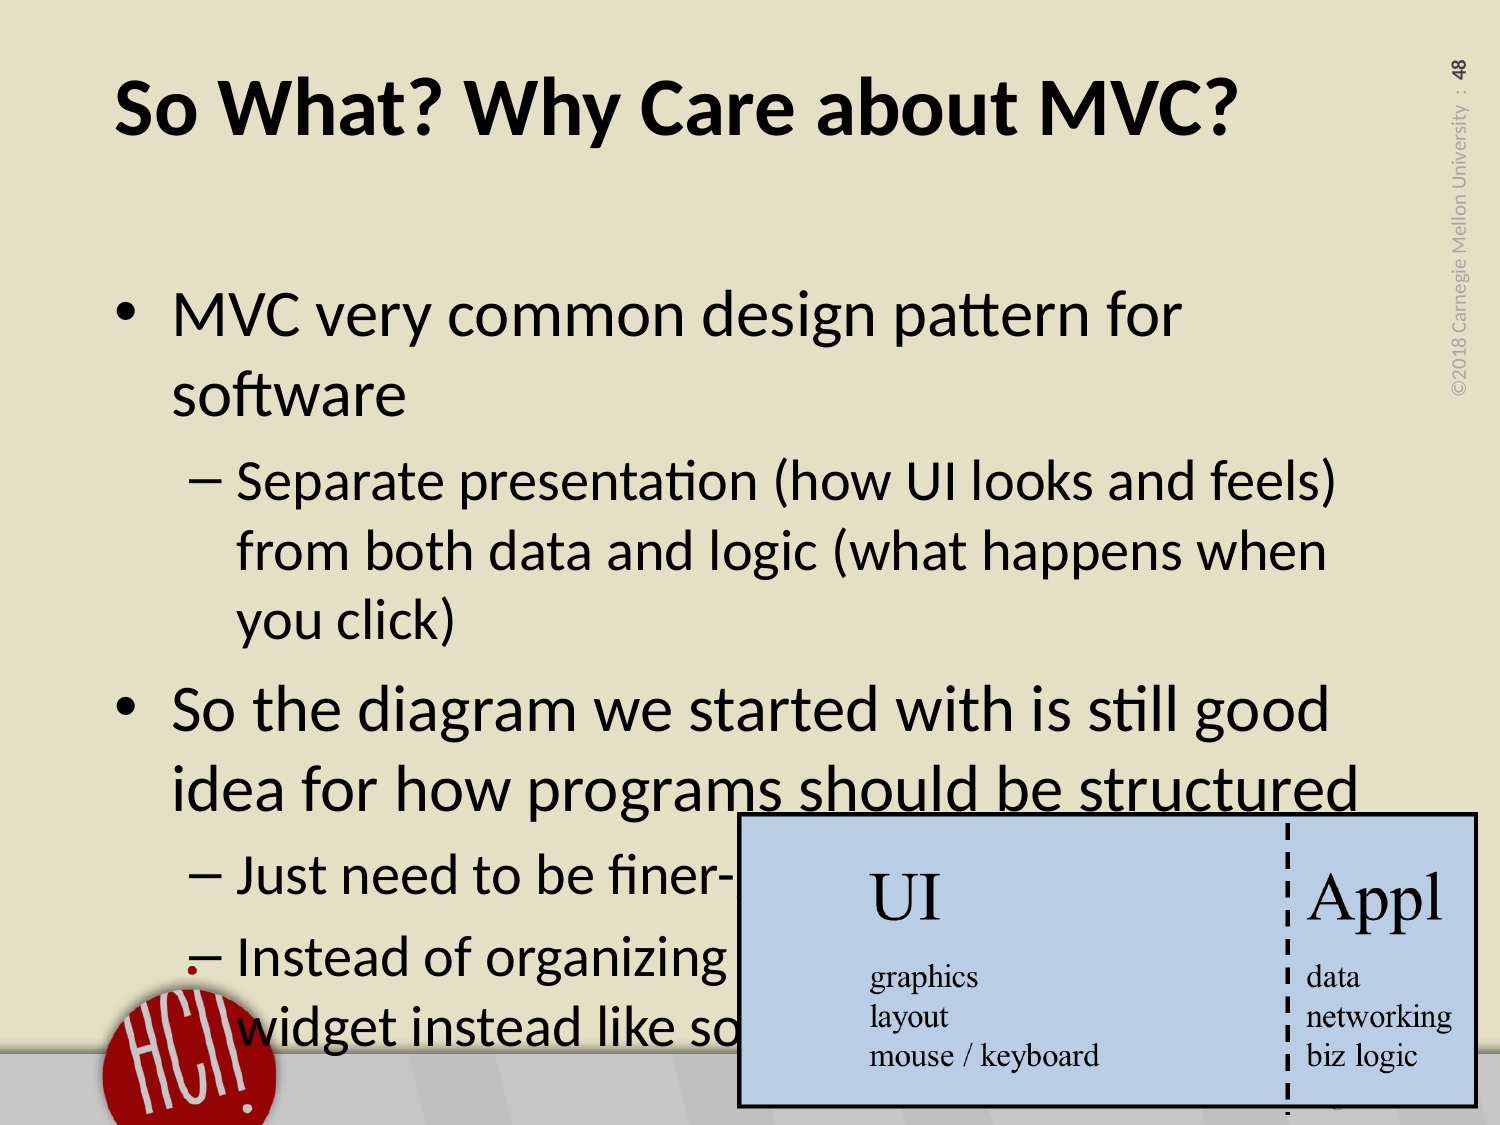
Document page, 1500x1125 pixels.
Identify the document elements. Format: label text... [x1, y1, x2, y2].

title So What? Why Care about MVC? [99, 45, 1425, 233]
list MVC very common design pattern for software Separate presentation (how UI looks and feels) from both data and logic (what happens when you click) So the diagram we started with is still good idea for how programs should be structured Just need to be finer-grained Instead of organizing entire app like this, org each widget instead like so [99, 262, 1425, 1005]
picture [0, 0, 1500, 1125]
